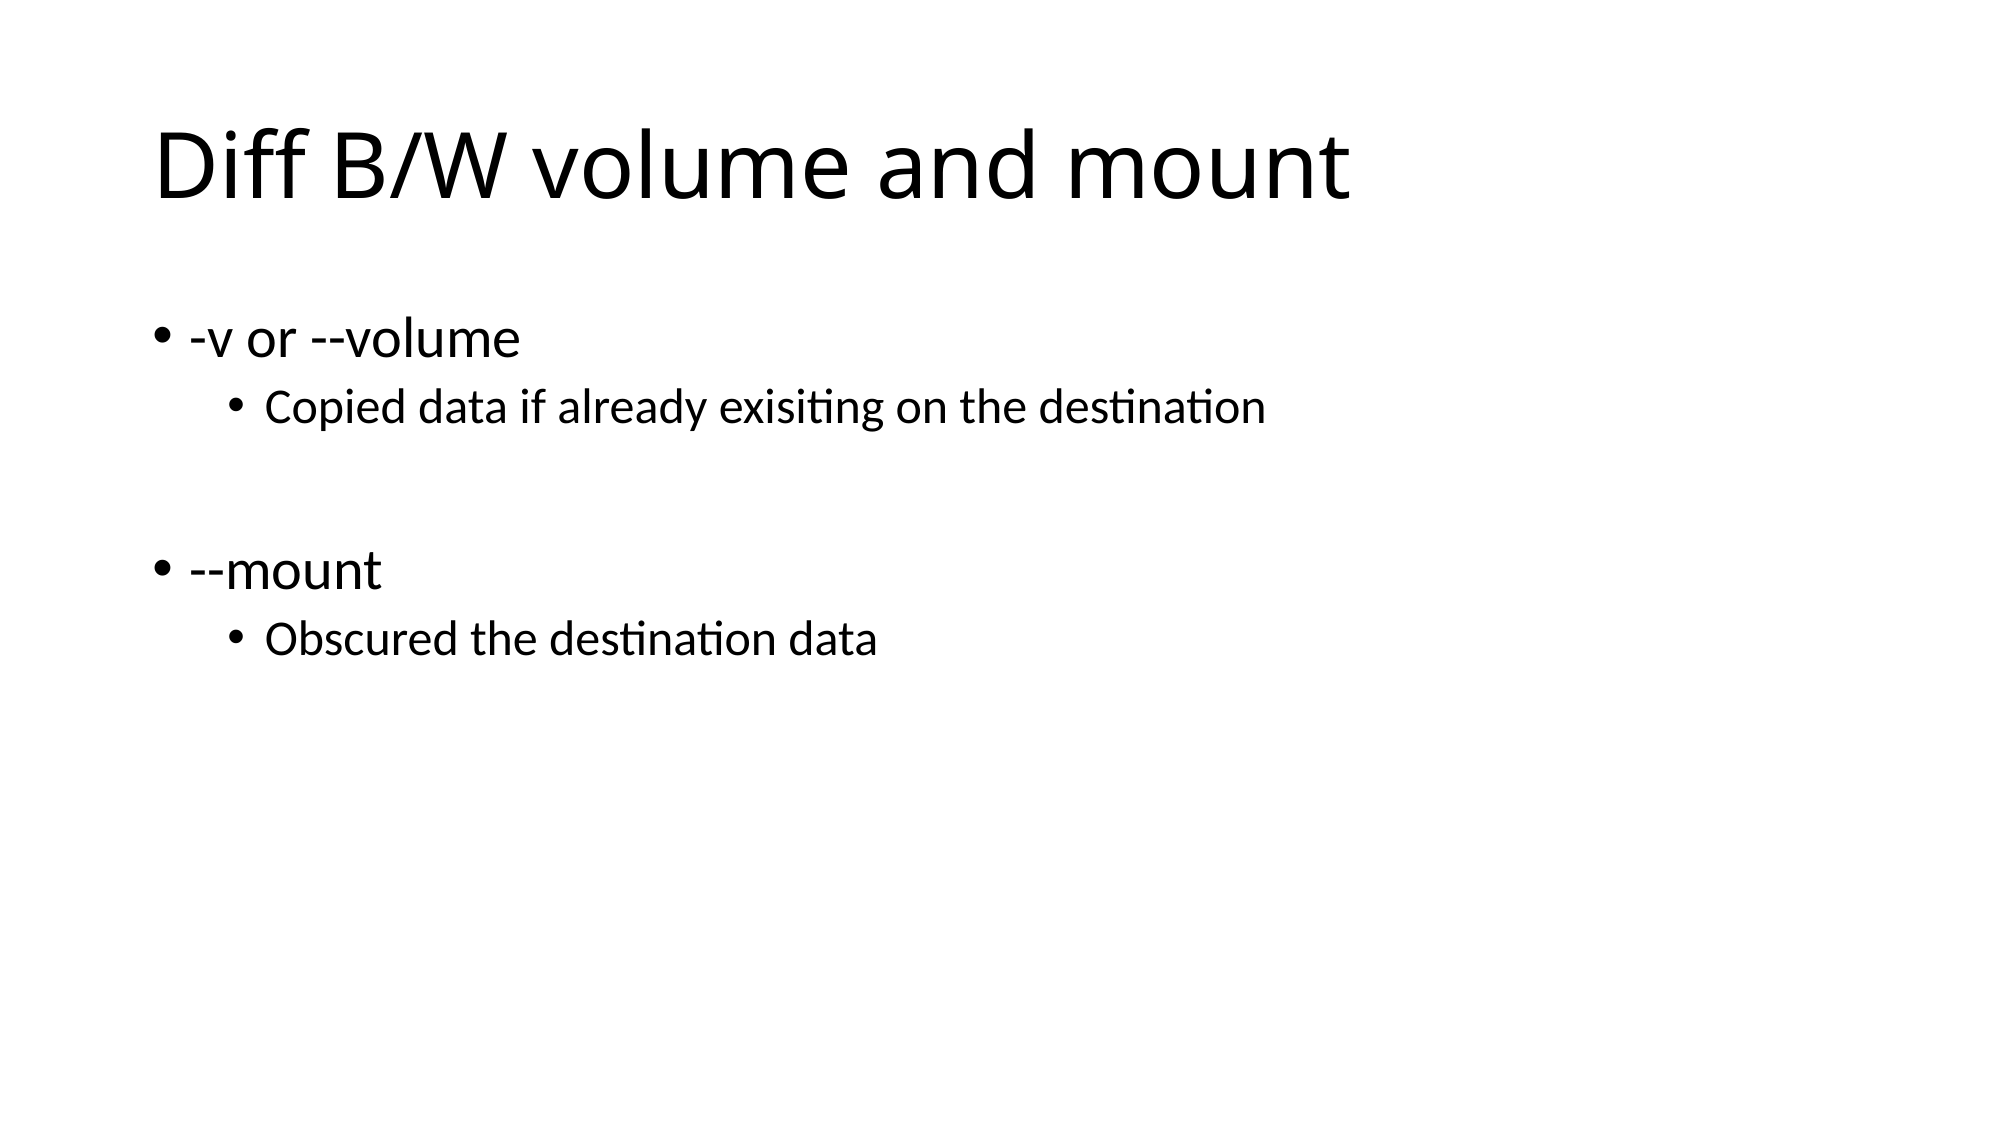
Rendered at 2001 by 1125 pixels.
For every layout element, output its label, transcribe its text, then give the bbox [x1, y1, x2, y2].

list -v or --volume Copied data if already exisiting on the destination --mount Obscured the destination data [137, 299, 1863, 1014]
title Diff B/W volume and mount [137, 59, 1863, 278]
